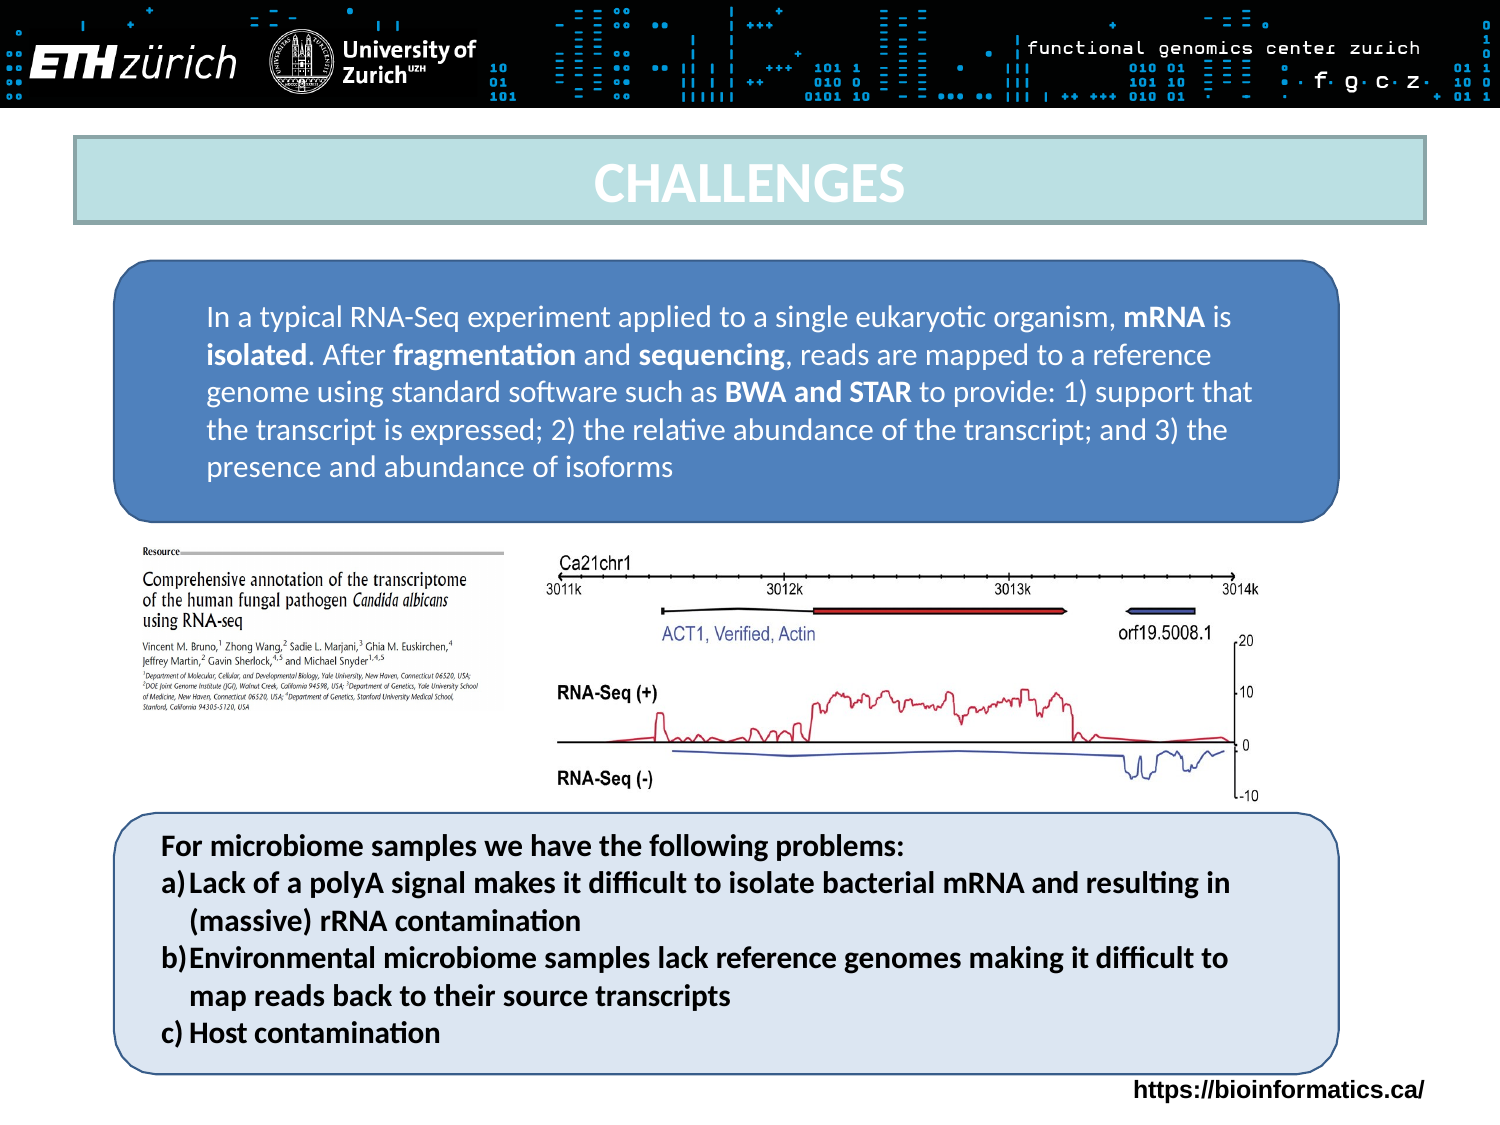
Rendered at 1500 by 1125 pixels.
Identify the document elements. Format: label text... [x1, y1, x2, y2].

title CHALLENGES [73, 135, 1427, 225]
text_box https://bioinformatics.ca/ [0, 1066, 1425, 1104]
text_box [113, 812, 1340, 1075]
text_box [111, 258, 1341, 804]
picture [0, 0, 1500, 108]
